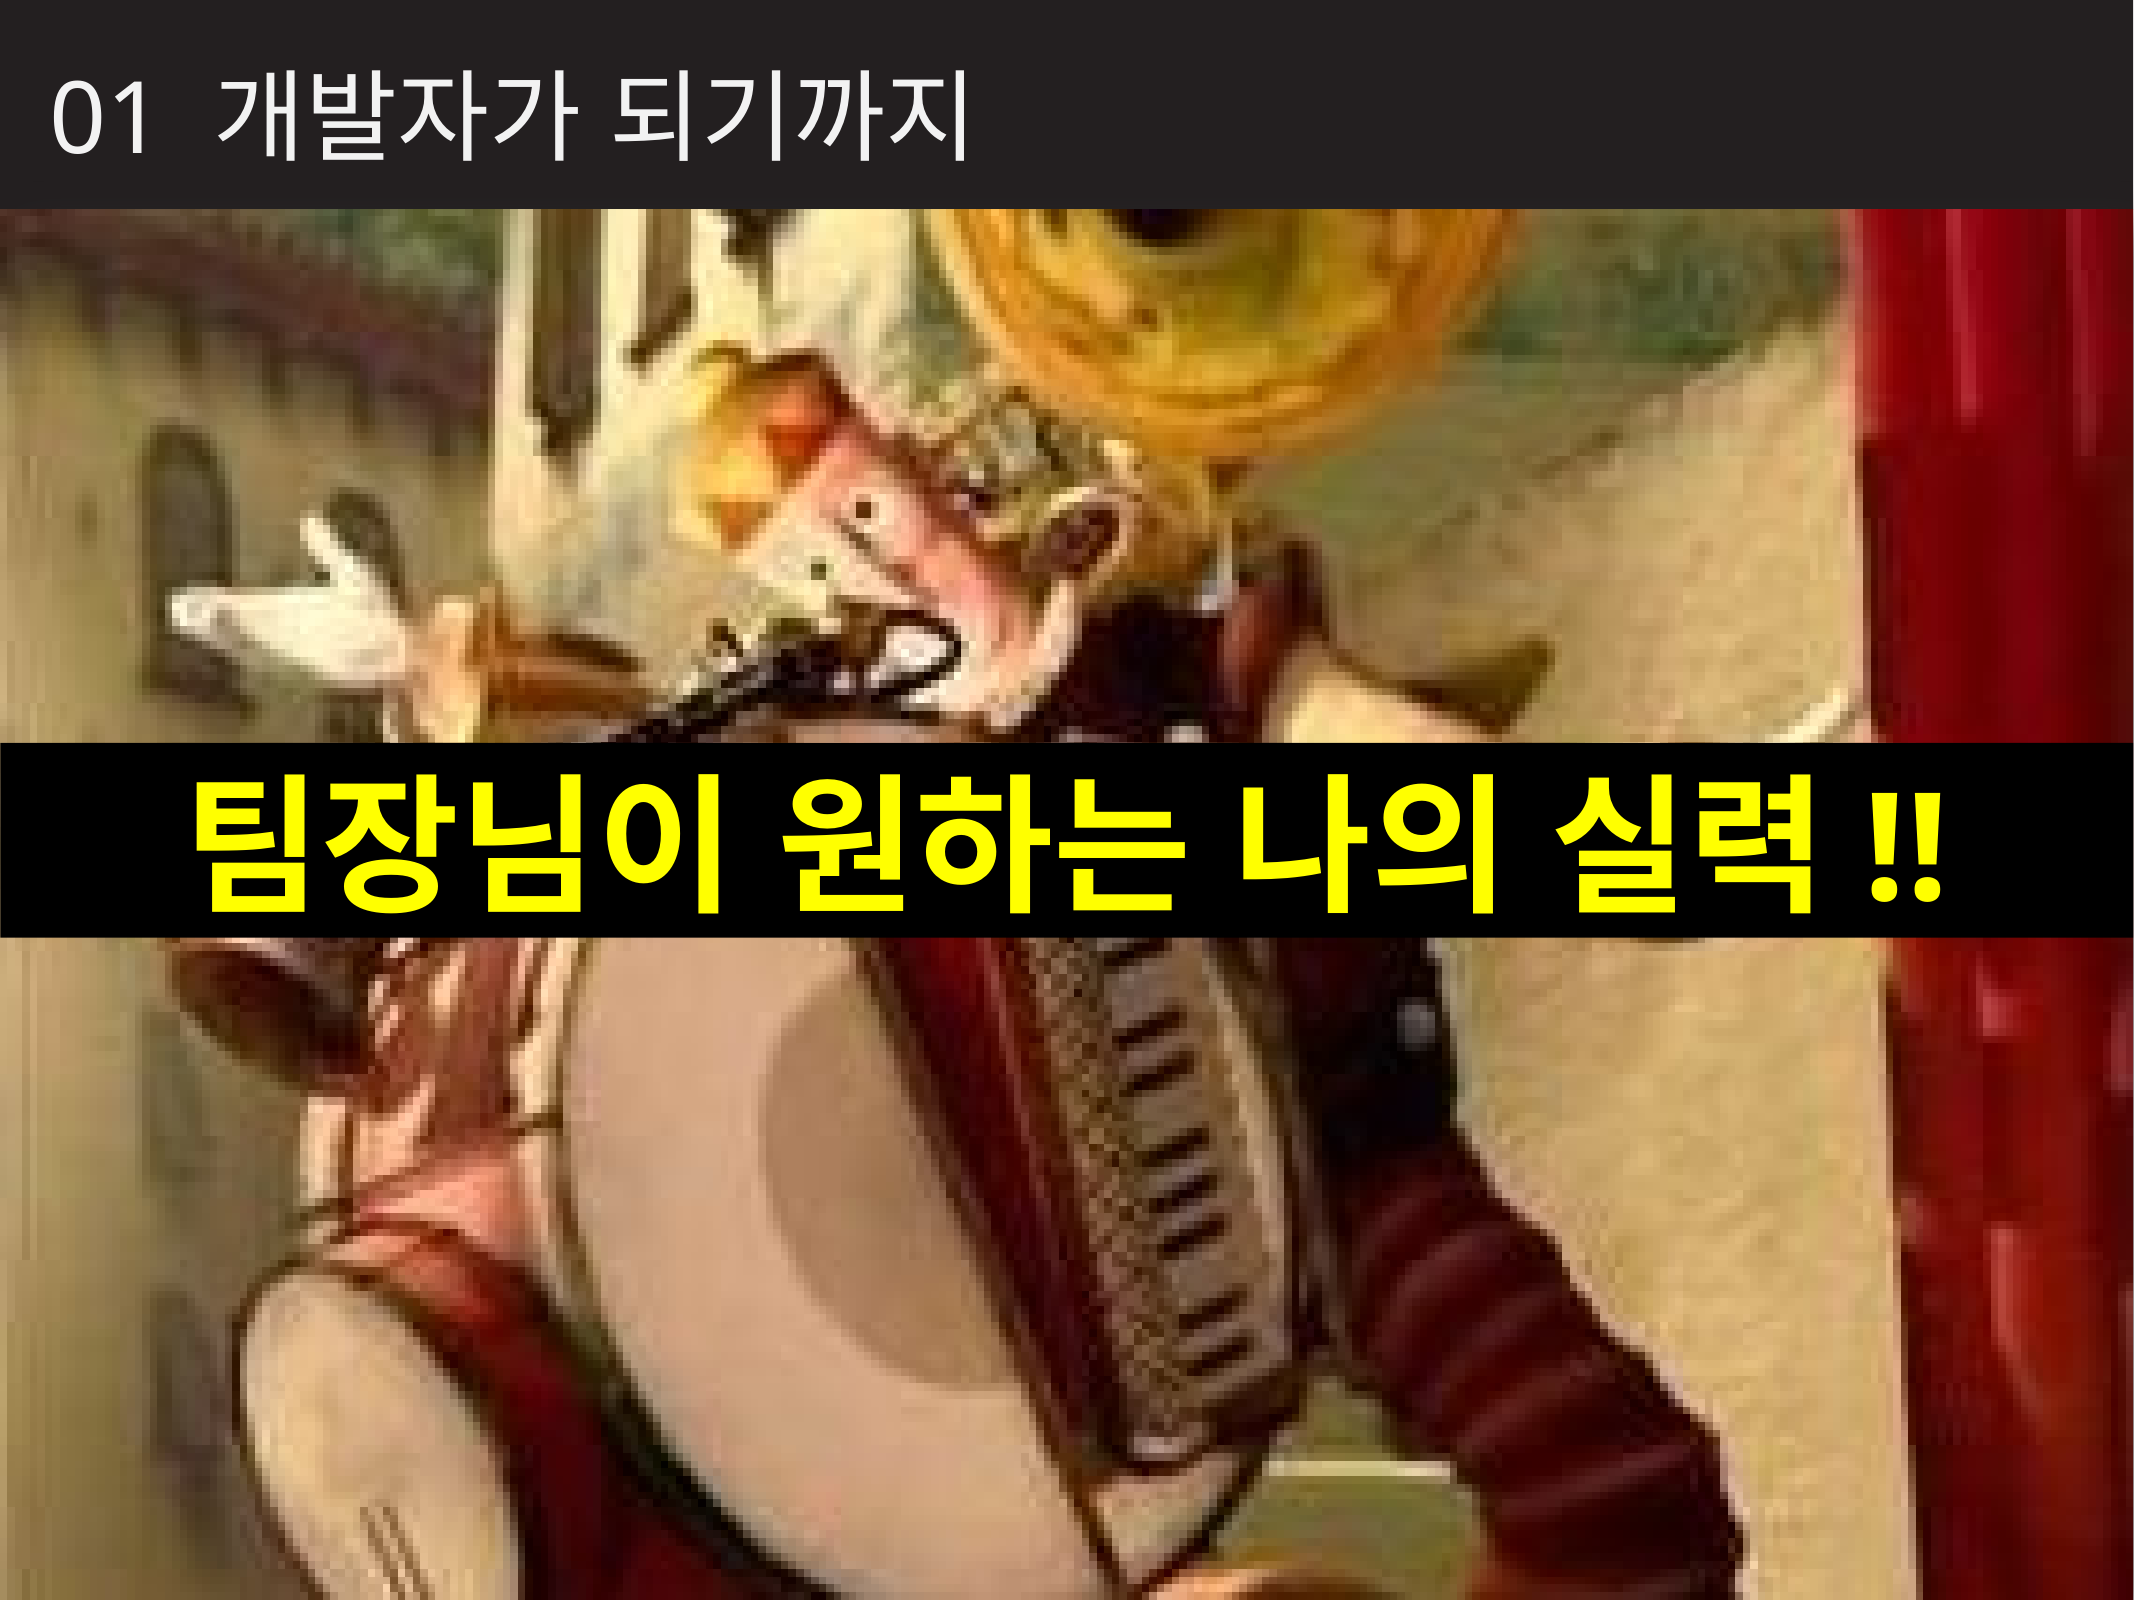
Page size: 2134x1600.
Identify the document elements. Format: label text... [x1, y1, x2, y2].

picture [0, 209, 2134, 1600]
text_box 01 개발자가 되기까지 [34, 22, 993, 182]
